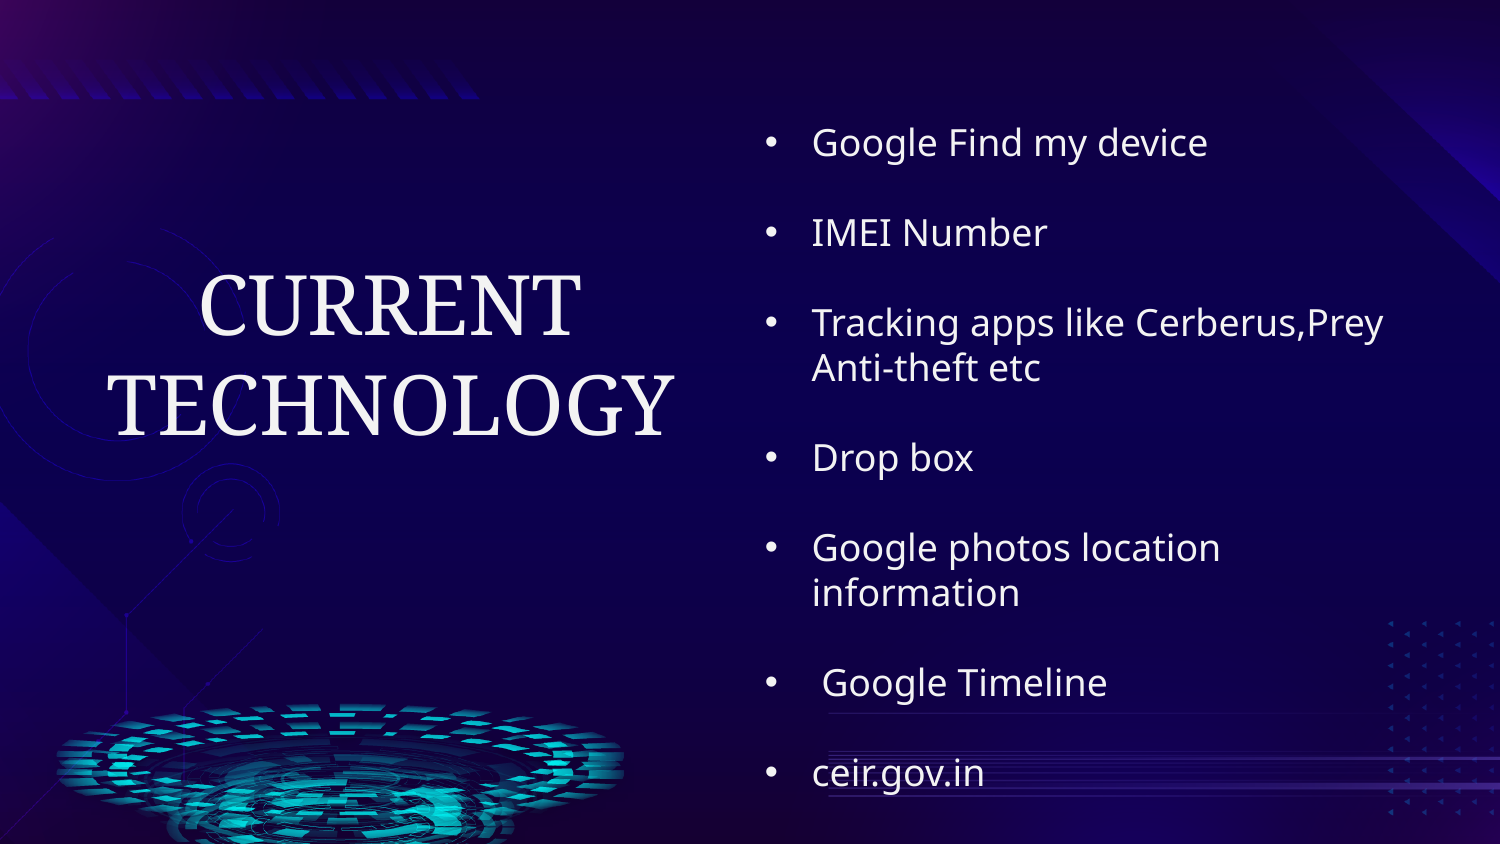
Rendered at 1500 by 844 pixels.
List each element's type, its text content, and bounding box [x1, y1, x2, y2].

text_box Google Find my device IMEI Number Tracking apps like Cerberus,Prey Anti-theft etc Drop box Google photos location information Google Timeline ceir.gov.in [750, 76, 1426, 844]
subtitle CURRENT TECHNOLOGY [79, 194, 701, 610]
picture [0, 0, 1500, 844]
